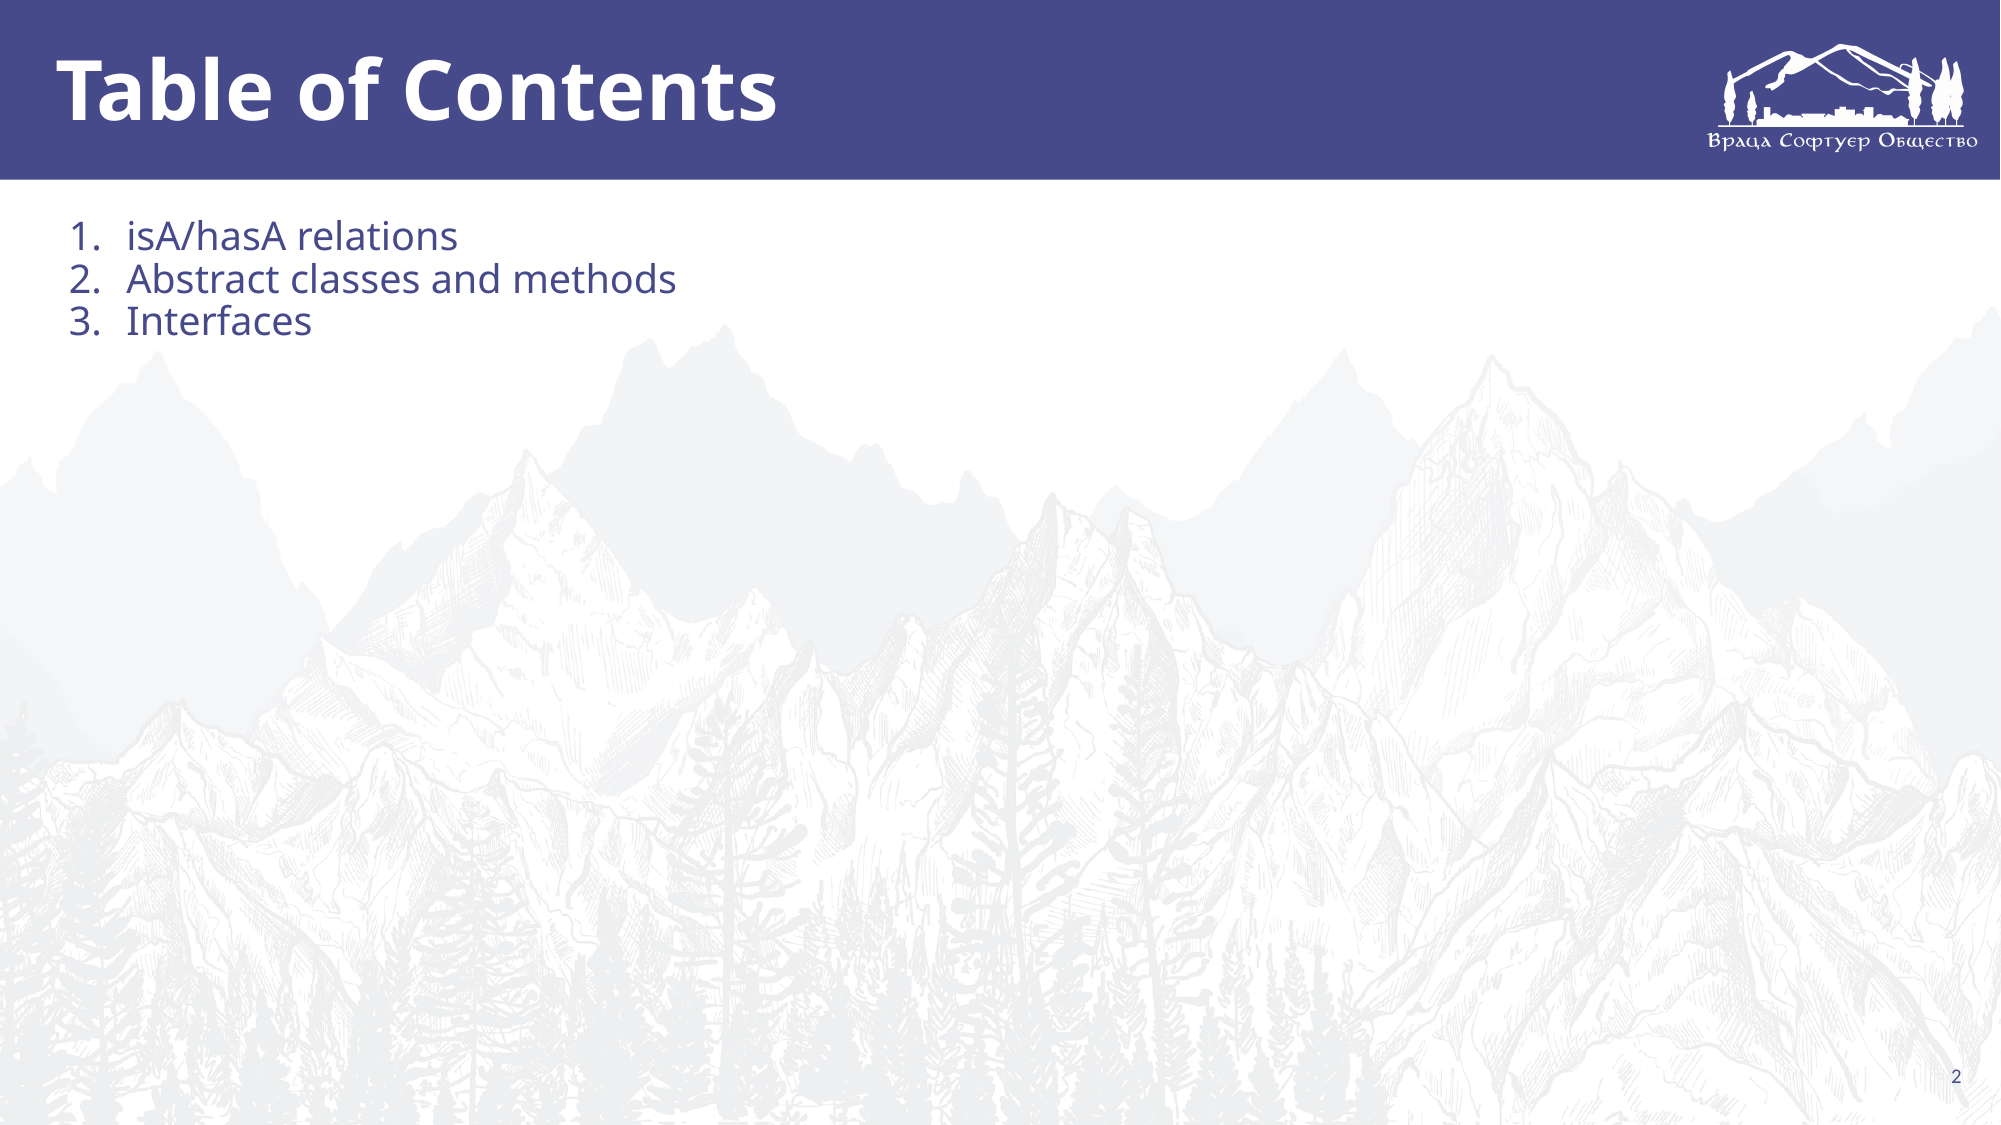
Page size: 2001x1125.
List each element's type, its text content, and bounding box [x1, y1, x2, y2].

slide_number 2 [1897, 1049, 1968, 1101]
picture [1703, 19, 1981, 165]
title Table of Contents [37, 14, 1598, 160]
list isA/hasA relations Abstract classes and methods Interfaces [31, 196, 1970, 1050]
